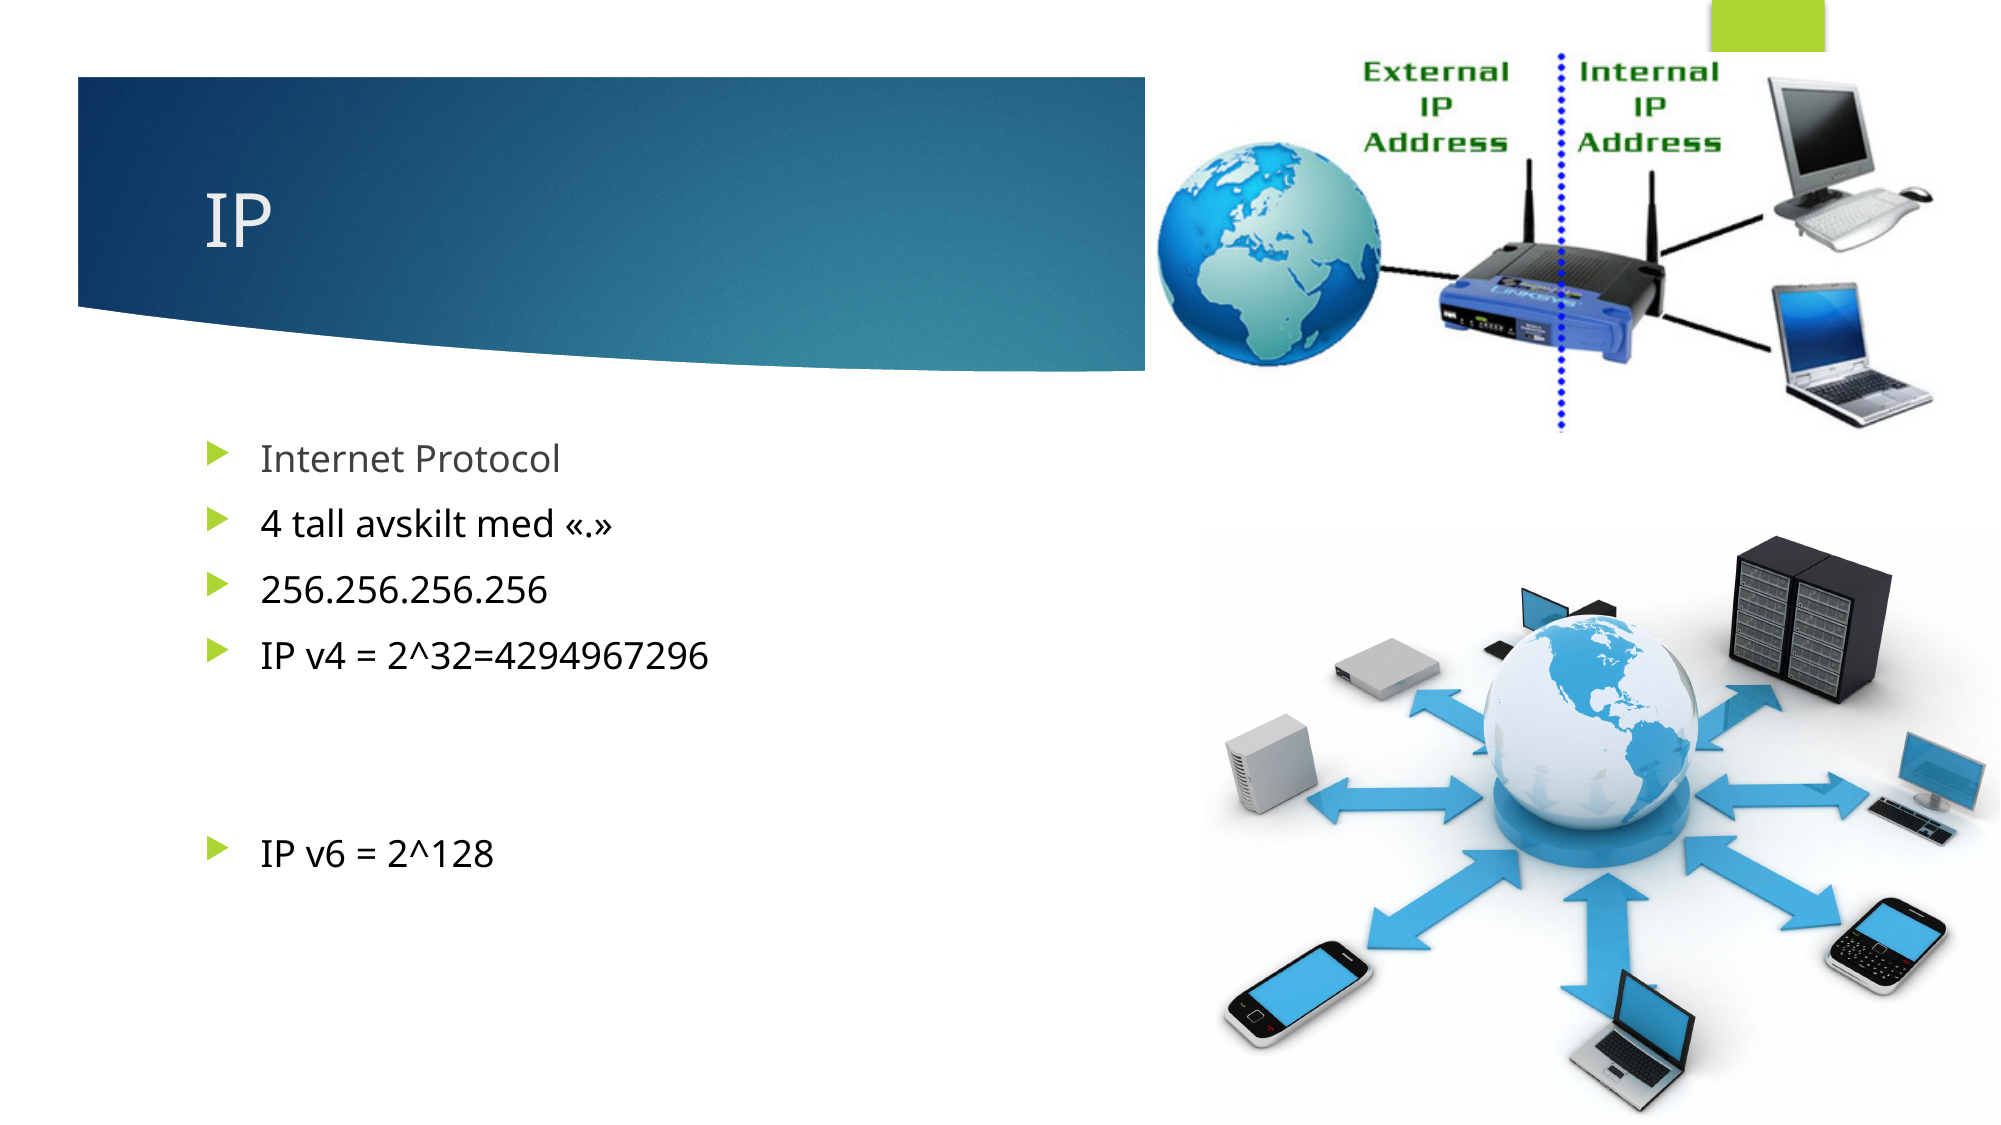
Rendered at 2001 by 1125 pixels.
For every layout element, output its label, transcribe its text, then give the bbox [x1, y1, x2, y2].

title IP [189, 159, 1139, 276]
picture [1204, 528, 2000, 1125]
list Internet Protocol 4 tall avskilt med «.» 256.256.256.256 IP v4 = 2^32=4294967296 IP v6 = 2^128 [189, 427, 1627, 988]
picture [1144, 52, 1943, 433]
